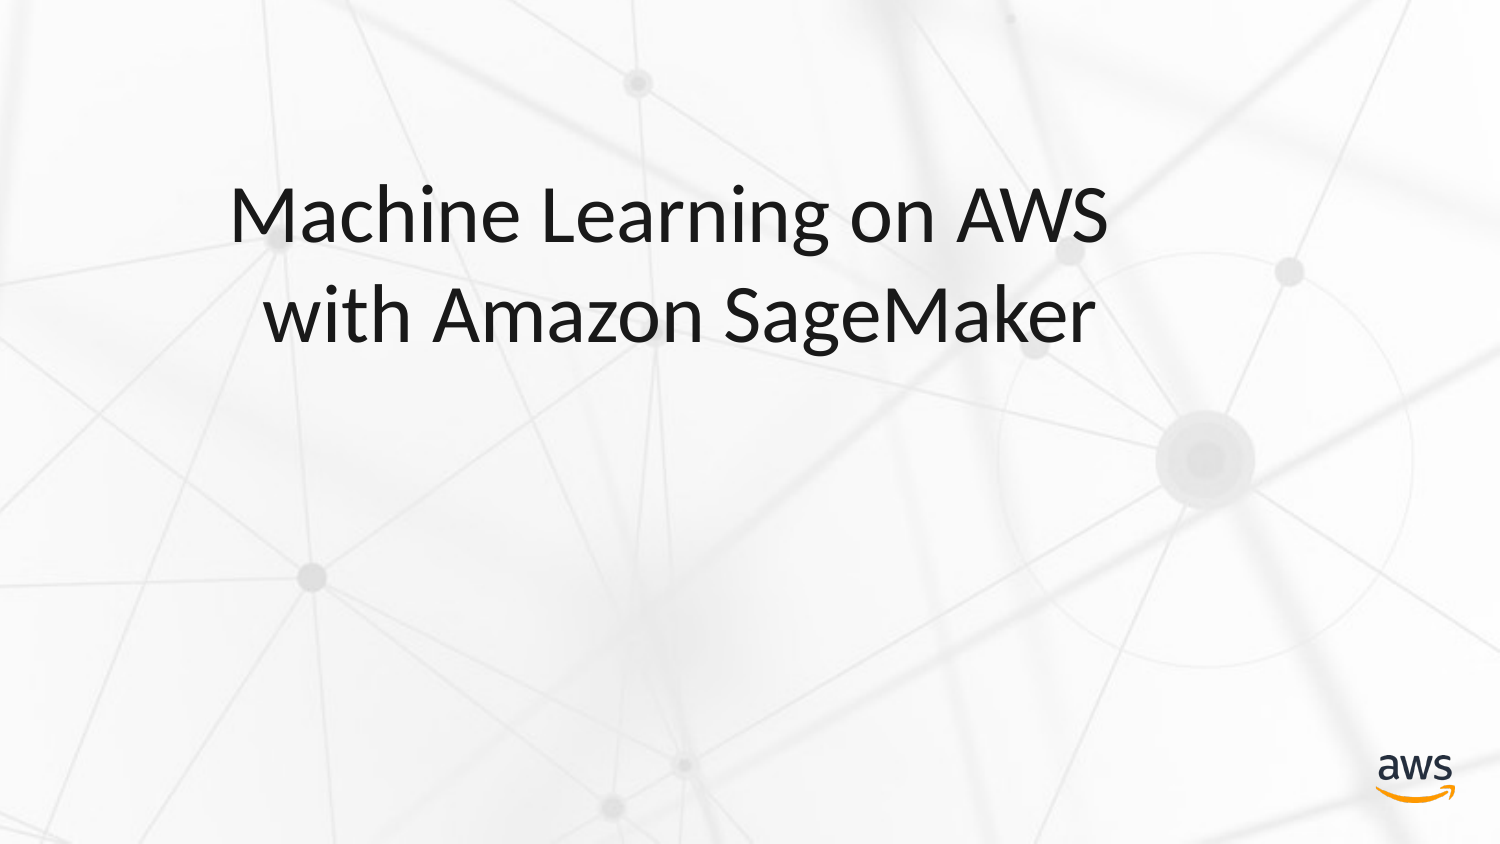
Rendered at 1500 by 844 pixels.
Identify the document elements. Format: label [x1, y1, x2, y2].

text_box [0, 0, 1500, 844]
